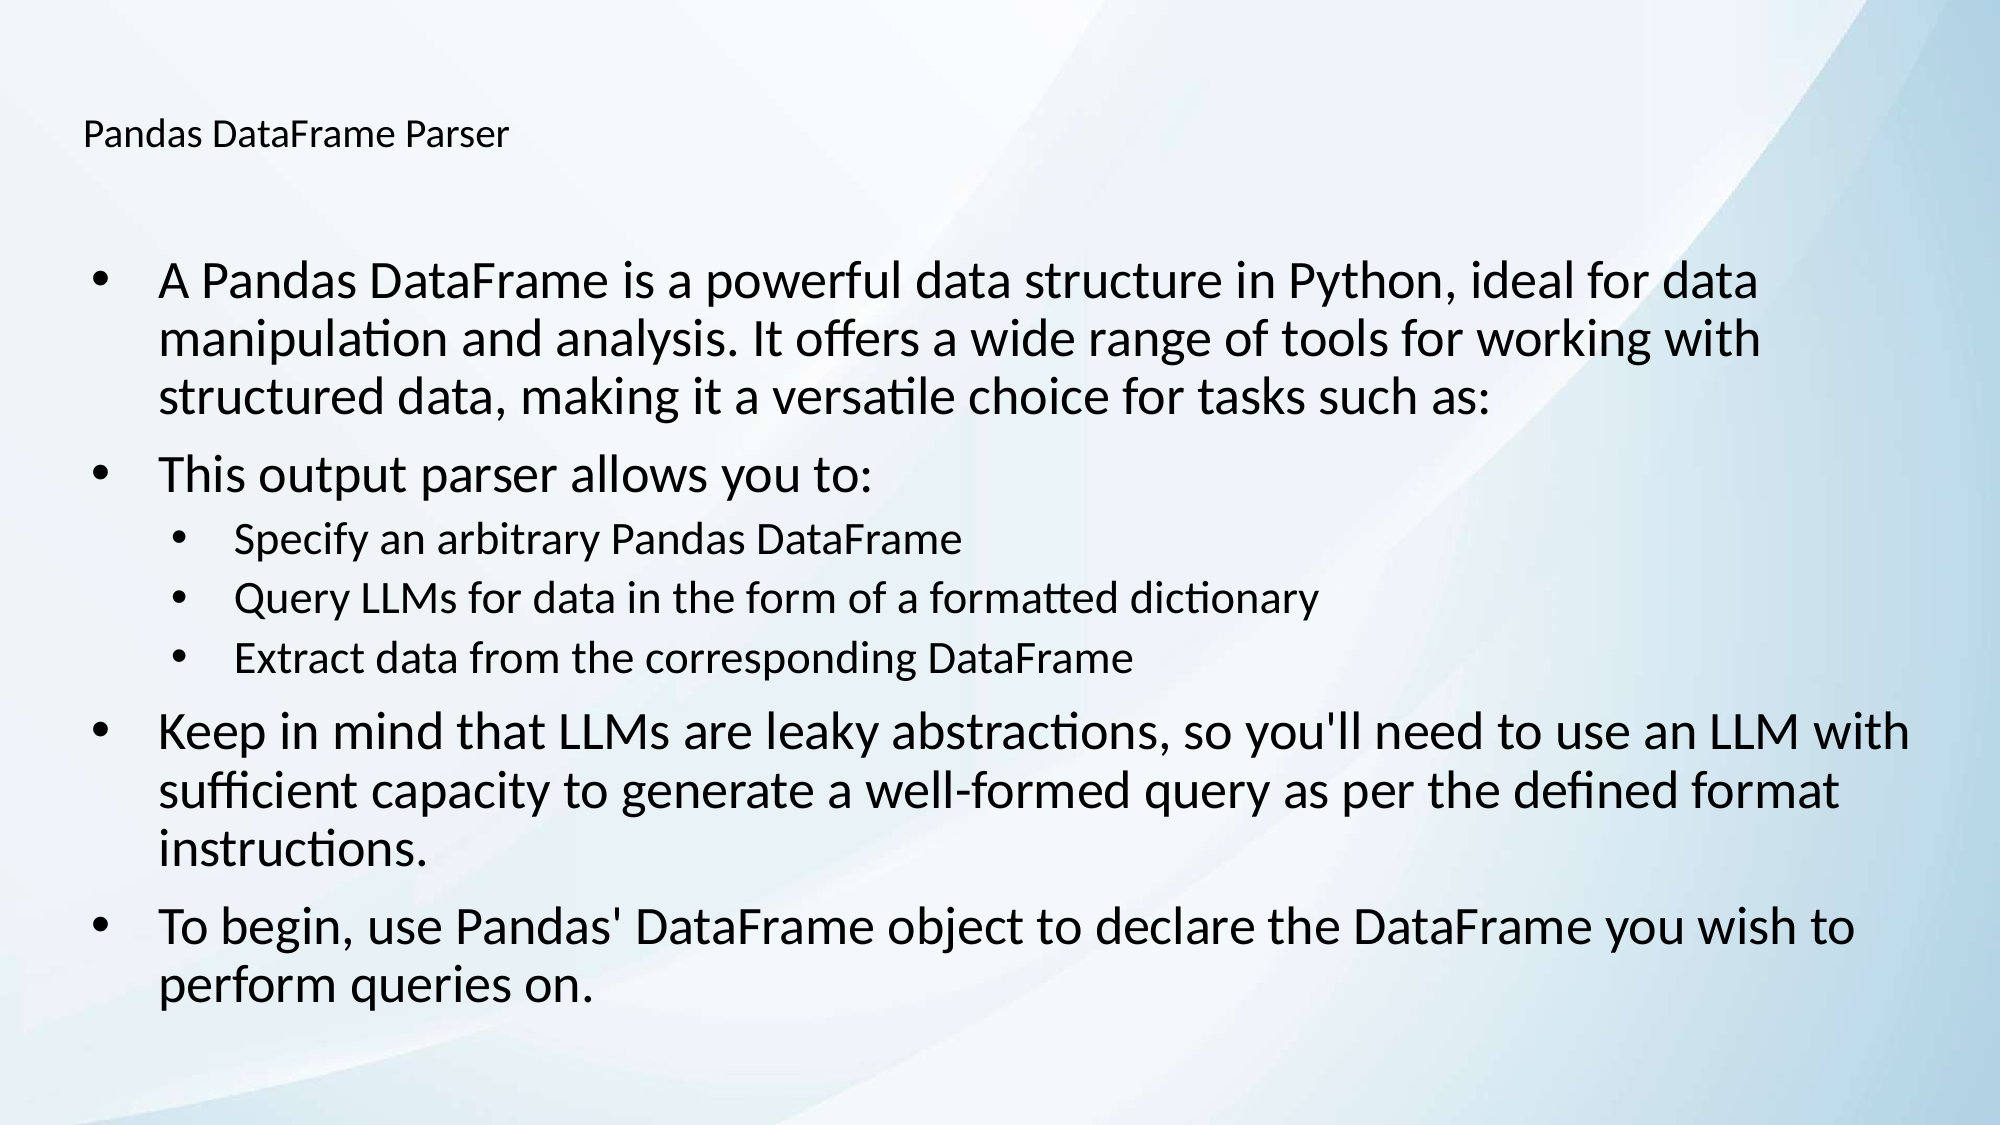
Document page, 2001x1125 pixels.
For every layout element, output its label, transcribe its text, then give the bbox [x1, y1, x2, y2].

picture [0, 0, 2000, 1125]
list A Pandas DataFrame is a powerful data structure in Python, ideal for data manipulation and analysis. It offers a wide range of tools for working with structured data, making it a versatile choice for tasks such as: This output parser allows you to: Specify an arbitrary Pandas DataFrame Query LLMs for data in the form of a formatted dictionary Extract data from the corresponding DataFrame Keep in mind that LLMs are leaky abstractions, so you'll need to use an LLM with sufficient capacity to generate a well-formed query as per the defined format instructions. To begin, use Pandas' DataFrame object to declare the DataFrame you wish to perform queries on. [68, 244, 1932, 1028]
title Pandas DataFrame Parser [68, 97, 1932, 223]
